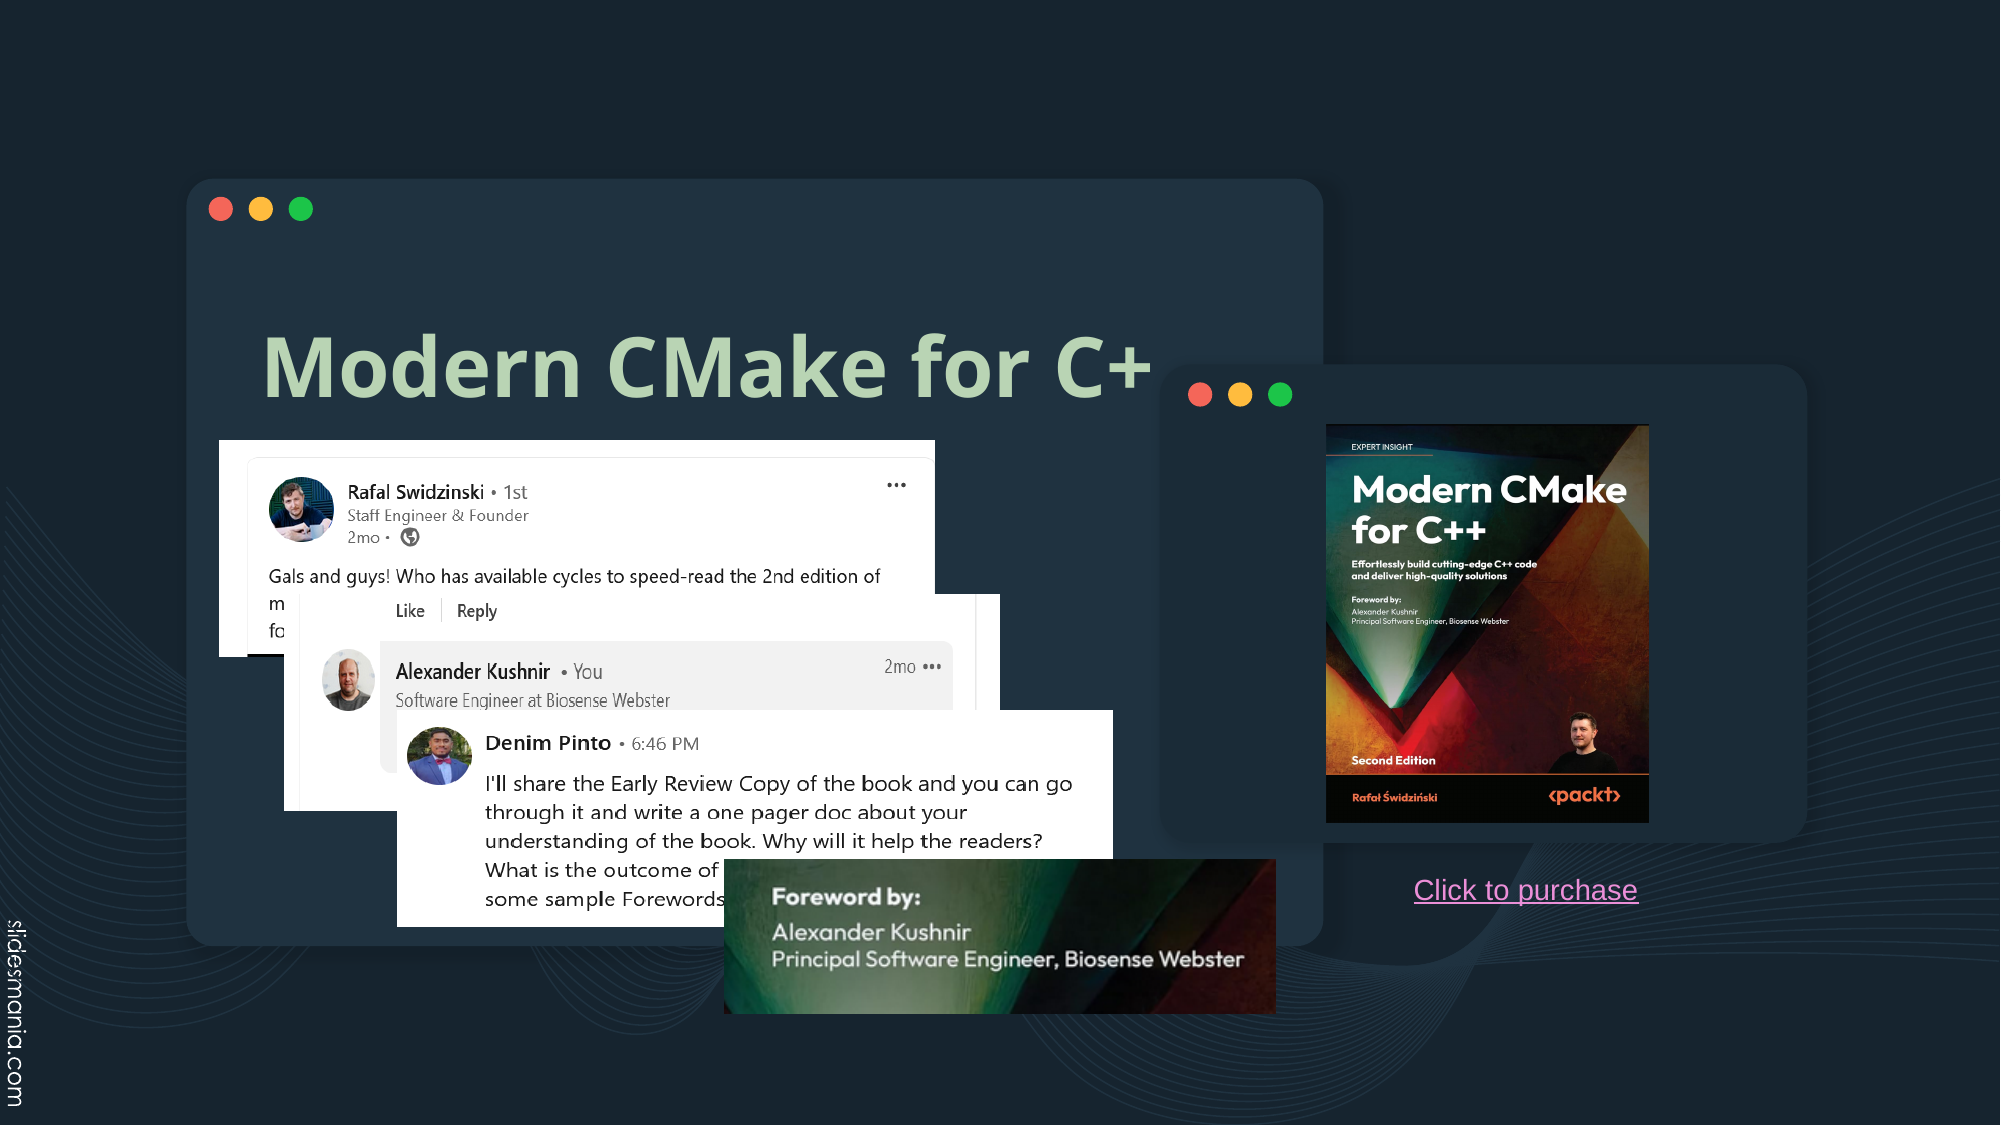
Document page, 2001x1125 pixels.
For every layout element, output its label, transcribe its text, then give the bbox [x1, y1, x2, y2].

picture [1326, 424, 1649, 823]
title Modern CMake for C++ [239, 294, 1195, 469]
text_box Click to purchase [1398, 864, 1683, 914]
picture [219, 440, 1276, 1014]
